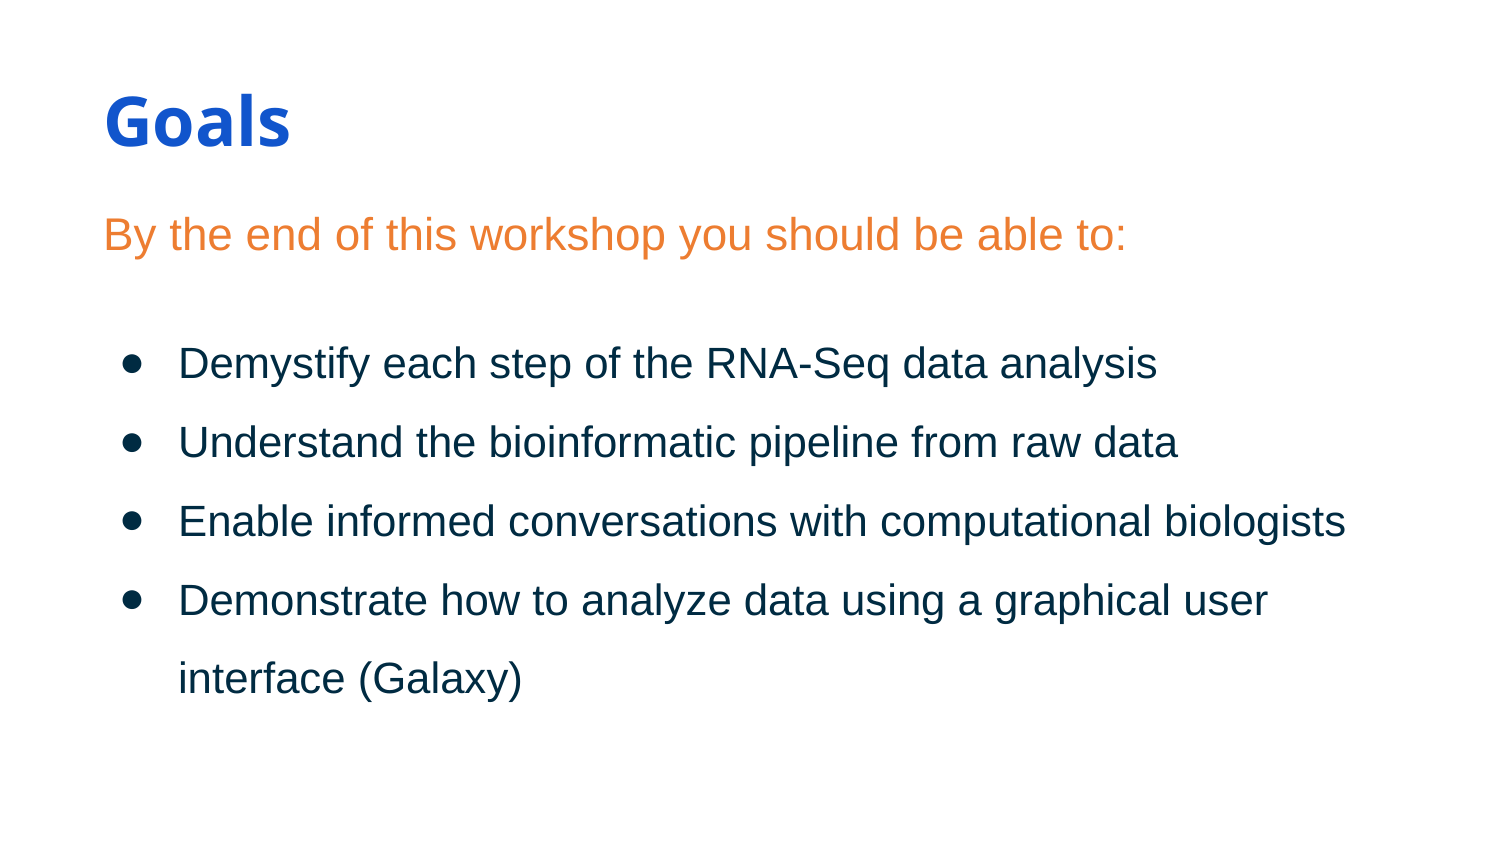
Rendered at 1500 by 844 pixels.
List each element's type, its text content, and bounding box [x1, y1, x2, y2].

list By the end of this workshop you should be able to: Demystify each step of the RNA-Seq data analysis Understand the bioinformatic pipeline from raw data Enable informed conversations with computational biologists Demonstrate how to analyze data using a graphical user interface (Galaxy) [103, 196, 1397, 732]
title Goals [103, 87, 1397, 196]
